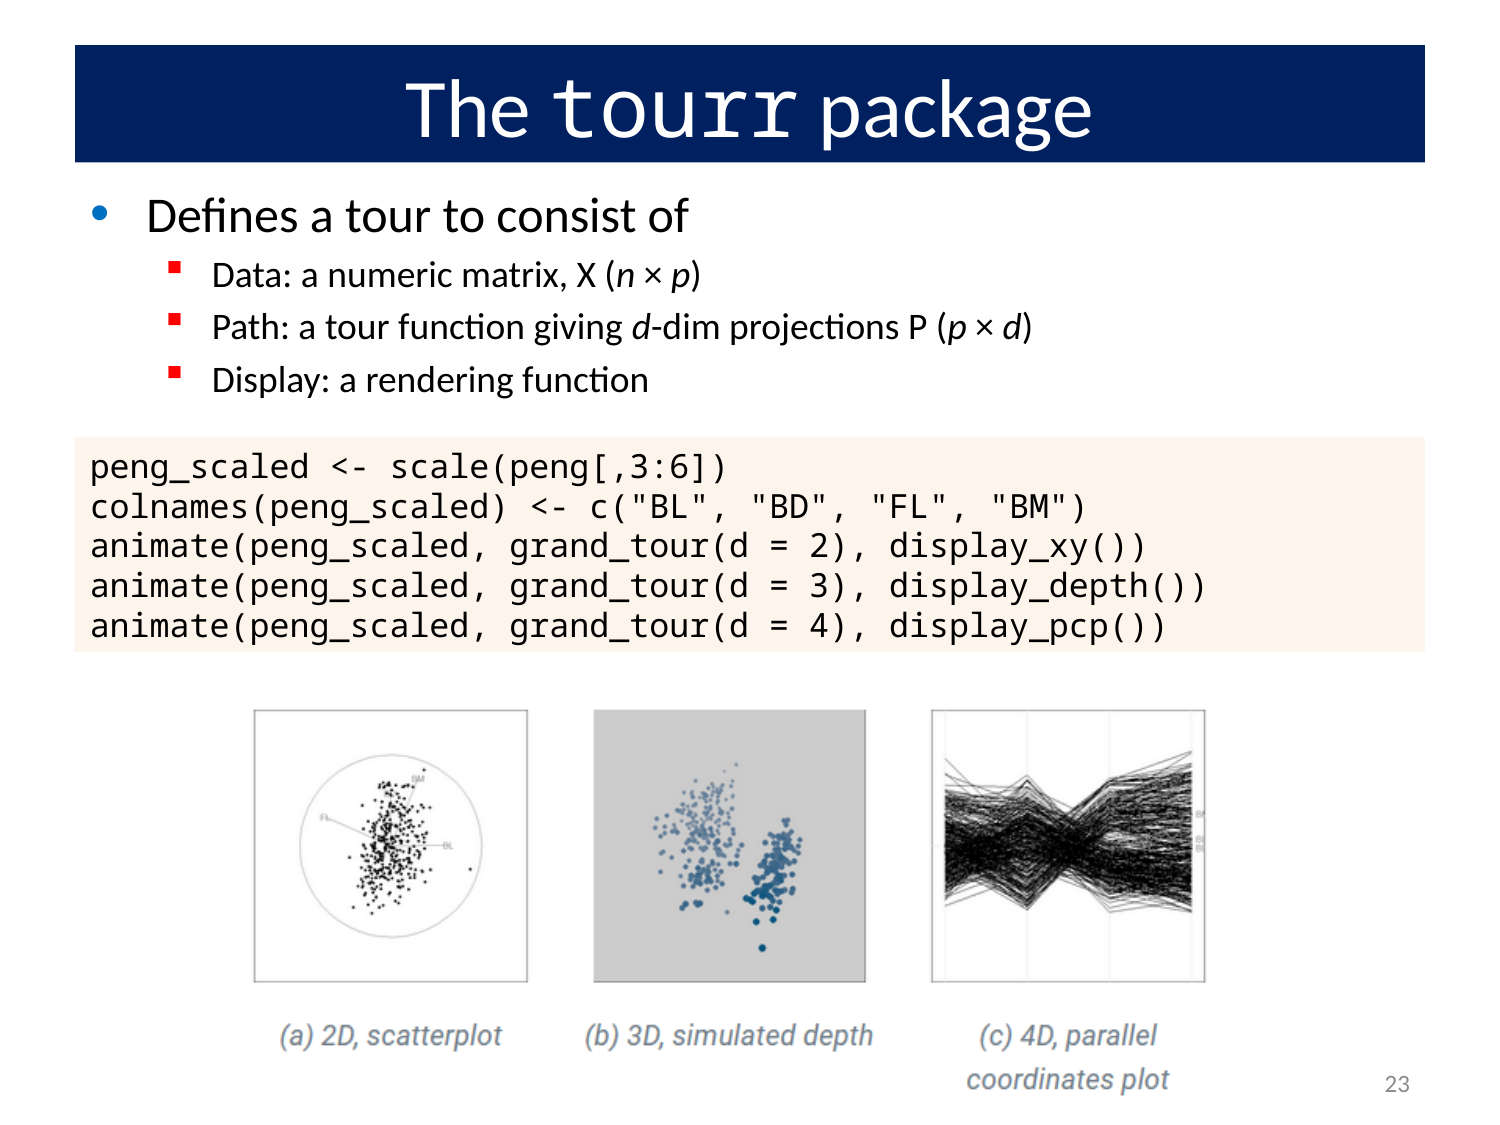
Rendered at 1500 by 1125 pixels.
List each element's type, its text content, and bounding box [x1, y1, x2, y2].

text_box peng_scaled <- scale(peng[,3:6]) colnames(peng_scaled) <- c("BL", "BD", "FL", "BM") animate(peng_scaled, grand_tour(d = 2), display_xy()) animate(peng_scaled, grand_tour(d = 3), display_depth()) animate(peng_scaled, grand_tour(d = 4), display_pcp()) [74, 437, 1425, 652]
picture [237, 699, 1218, 1113]
title The tourr package [75, 45, 1425, 163]
slide_number 23 [1221, 1062, 1425, 1103]
list Defines a tour to consist of Data: a numeric matrix, X (n × p) Path: a tour function giving d-dim projections P (p × d) Display: a rendering function [75, 174, 1425, 425]
